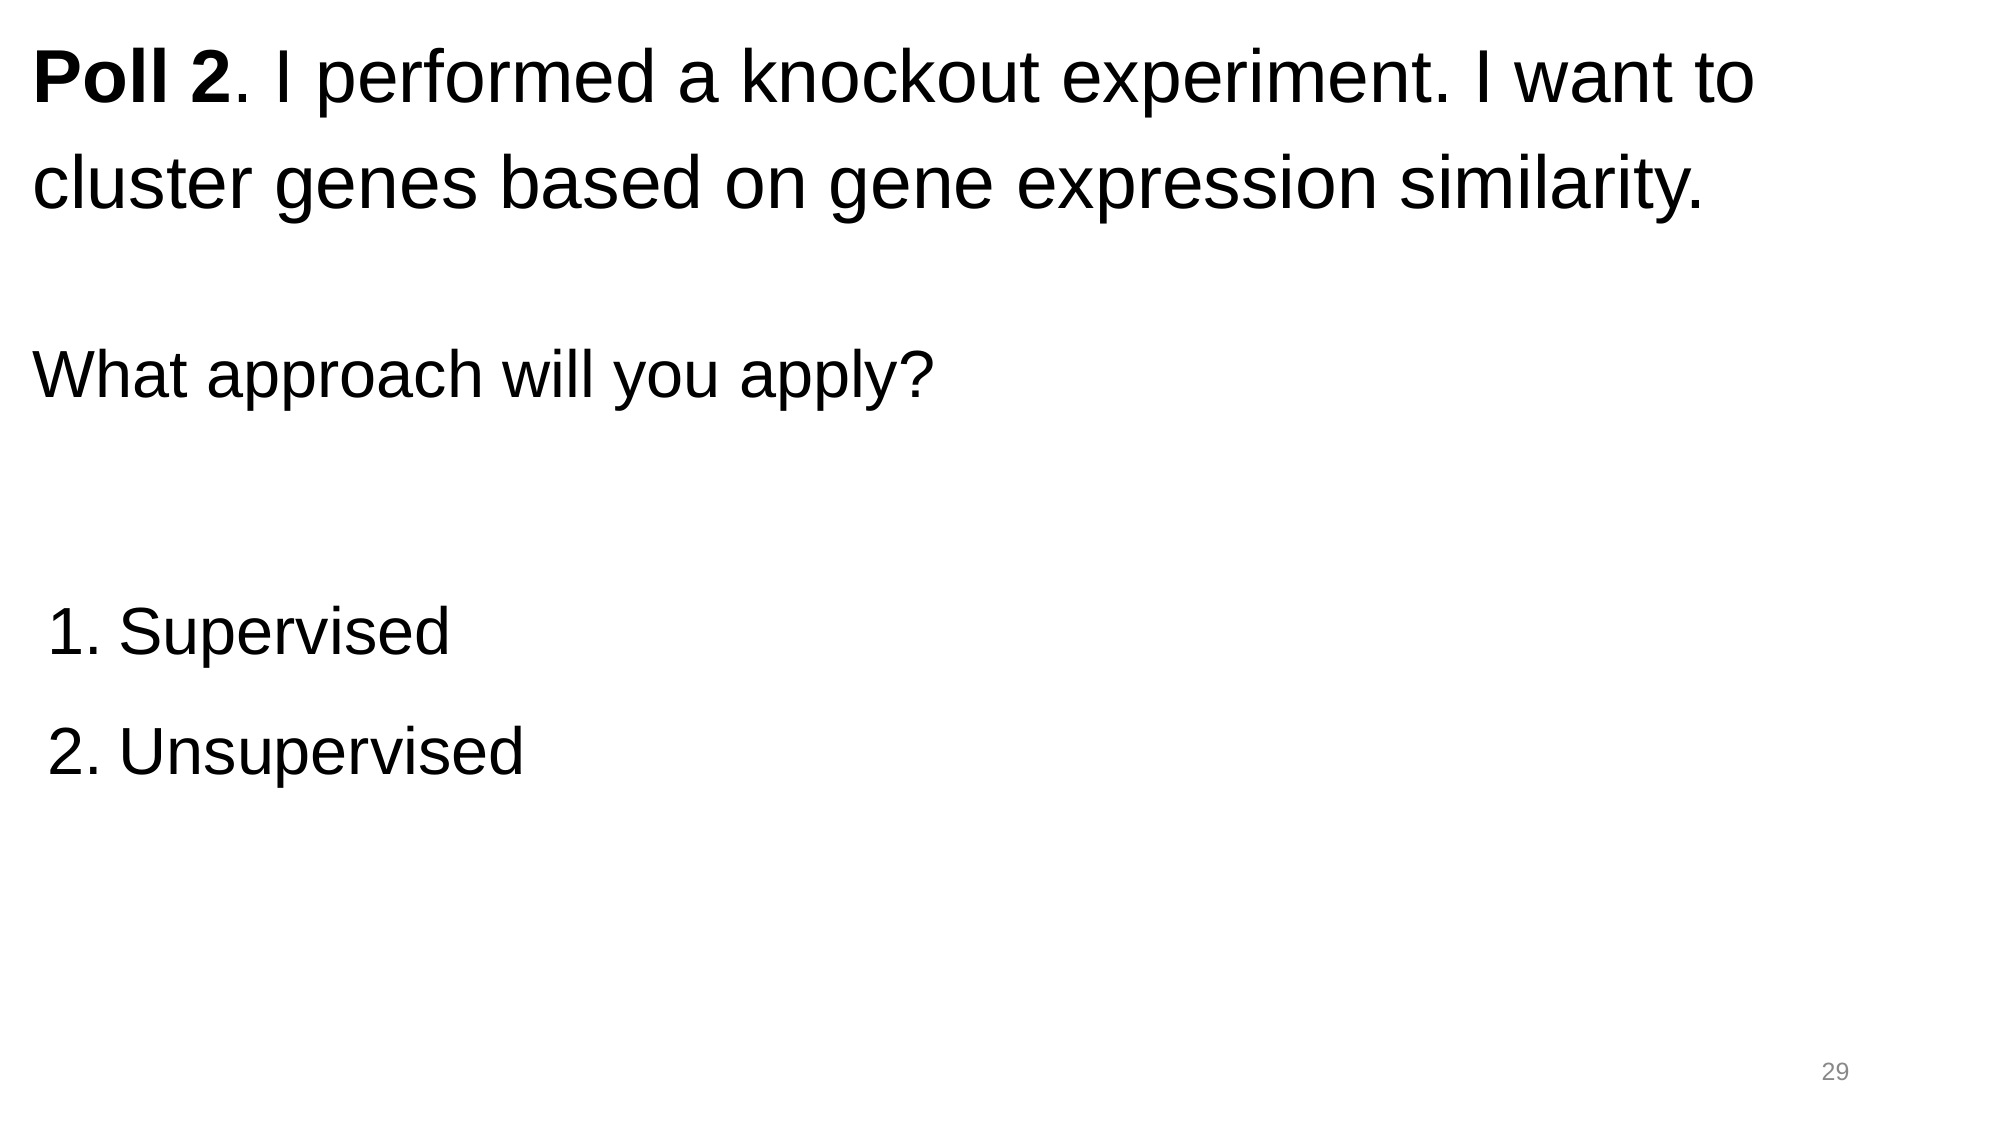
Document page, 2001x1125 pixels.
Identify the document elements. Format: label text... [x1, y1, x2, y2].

text_box Poll 2. I performed a knockout experiment. I want to cluster genes based on gene expression similarity. What approach will you apply? [32, 33, 1985, 411]
text_box Supervised Unsupervised [43, 545, 1007, 788]
slide_number ‹#› [1498, 1054, 1998, 1125]
